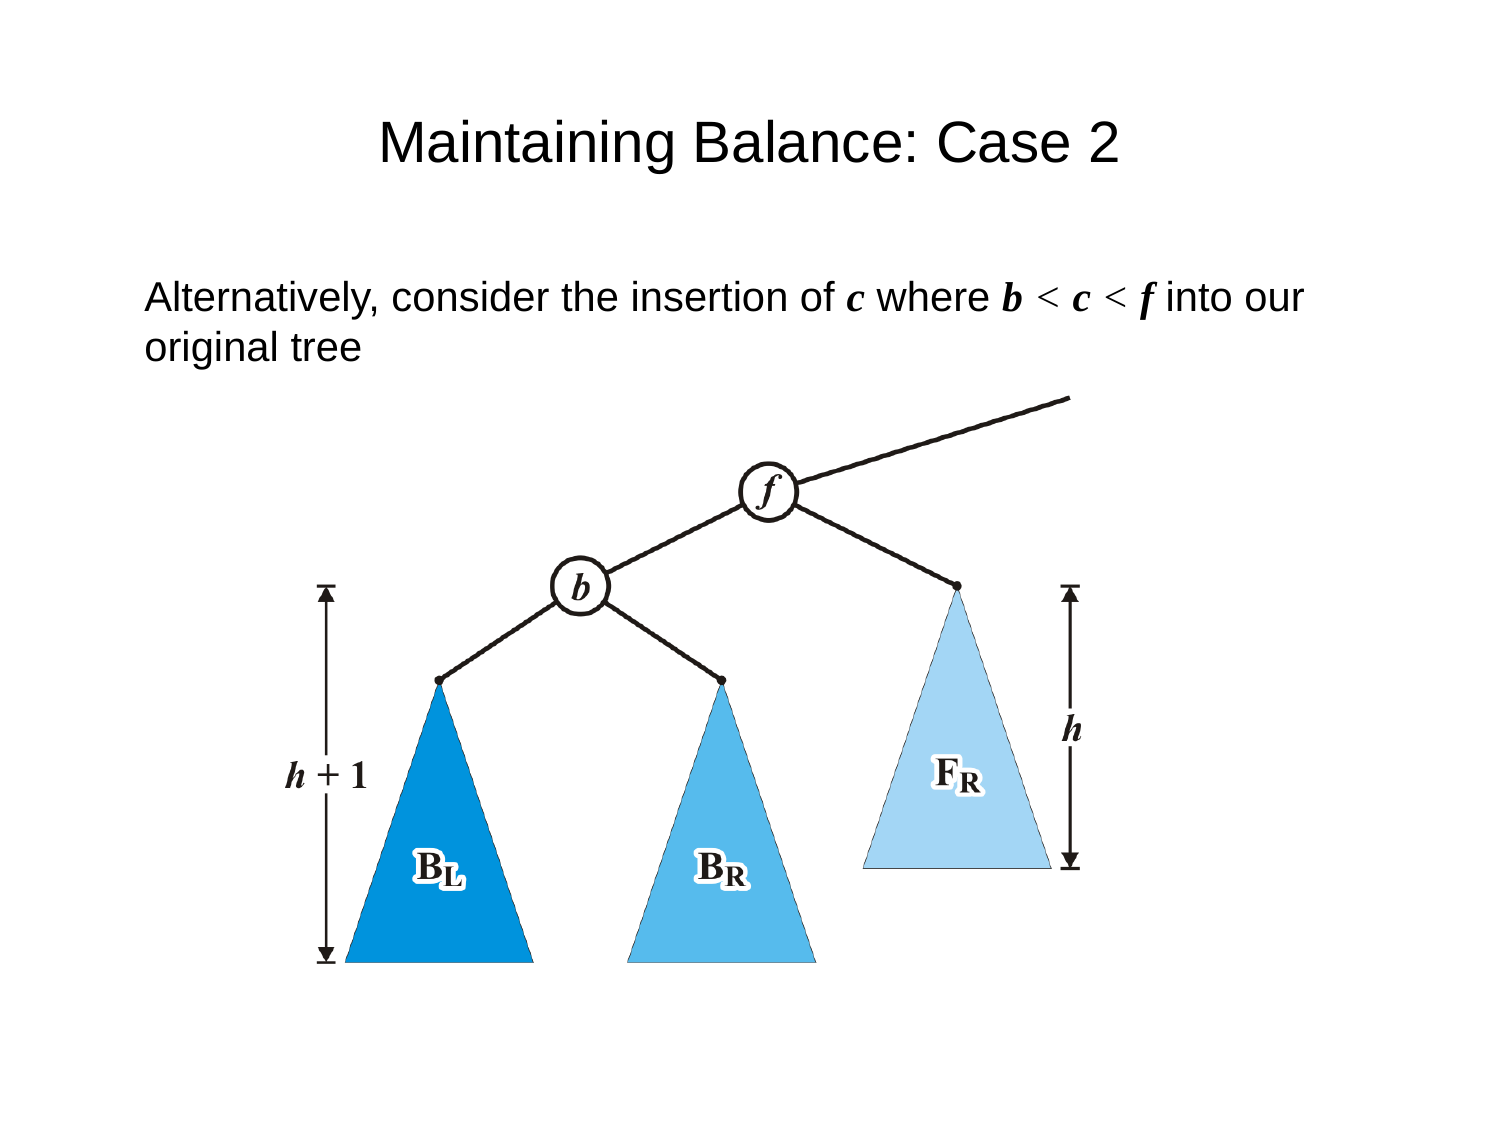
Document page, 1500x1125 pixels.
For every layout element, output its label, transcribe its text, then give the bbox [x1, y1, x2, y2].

title Maintaining Balance: Case 2 [74, 44, 1426, 233]
picture [241, 387, 1259, 1095]
list Alternatively, consider the insertion of c where b < c < f into our original tree [72, 262, 1424, 1006]
